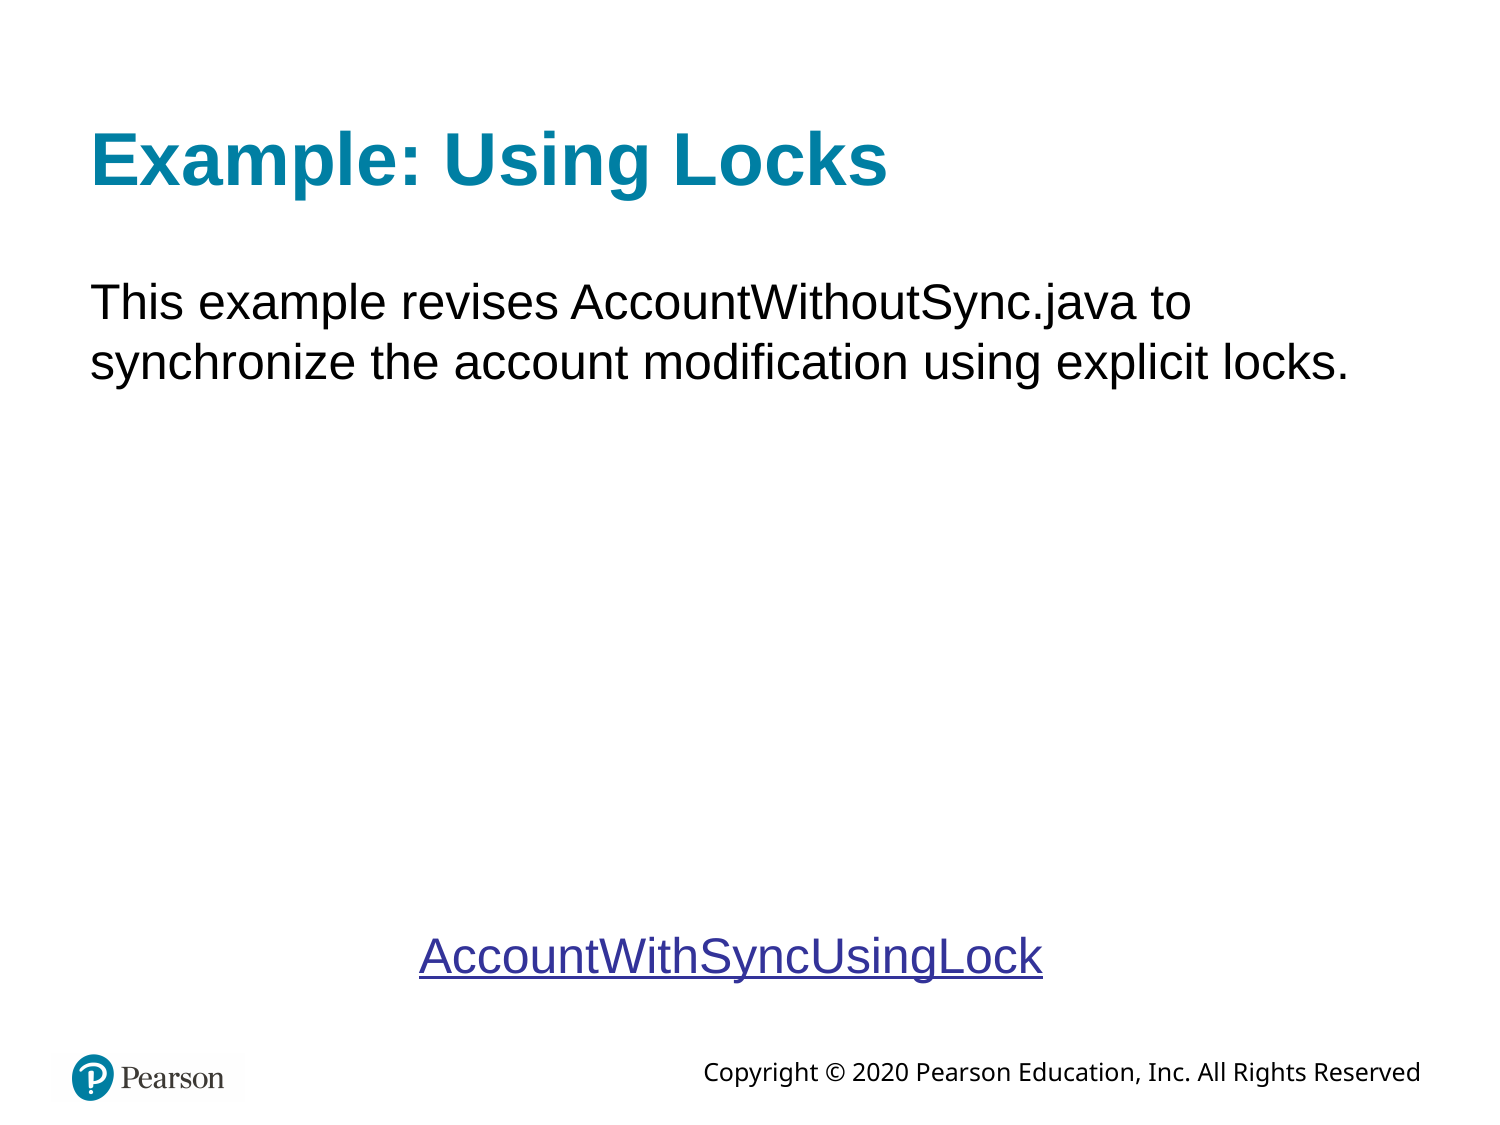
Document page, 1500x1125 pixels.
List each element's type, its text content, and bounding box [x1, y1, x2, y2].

list This example revises AccountWithoutSync.java to synchronize the account modification using explicit locks. [75, 254, 1425, 428]
title Example: Using Locks [75, 35, 1425, 216]
list AccountWithSyncUsingLock [403, 908, 1097, 1004]
picture [51, 1053, 245, 1102]
